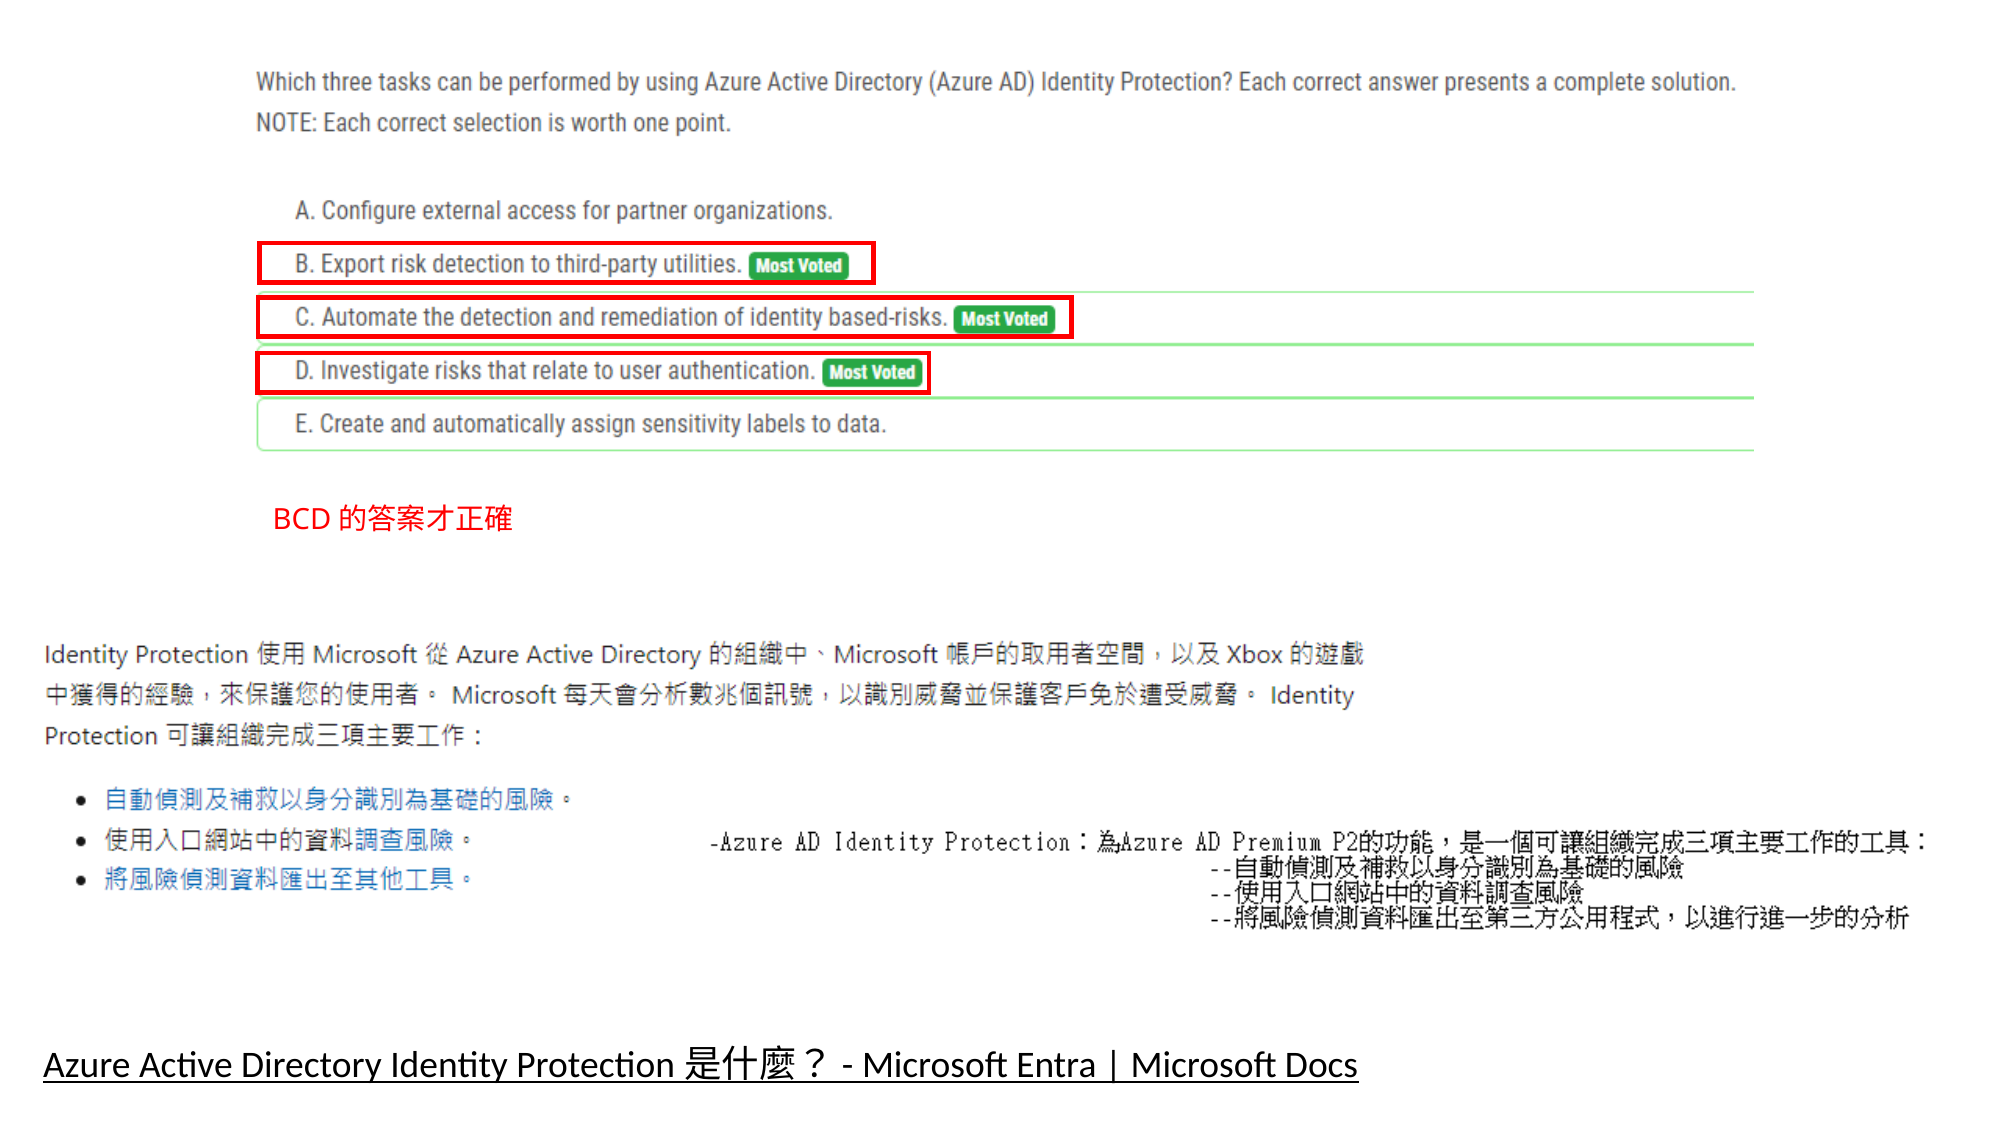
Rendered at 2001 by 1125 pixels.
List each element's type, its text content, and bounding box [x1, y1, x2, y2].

text_box Azure Active Directory Identity Protection 是什麼？ - Microsoft Entra | Microsoft Docs [28, 1032, 1754, 1093]
picture [245, 61, 1755, 464]
picture [27, 635, 1953, 943]
text_box BCD的答案才正確 [257, 492, 790, 543]
